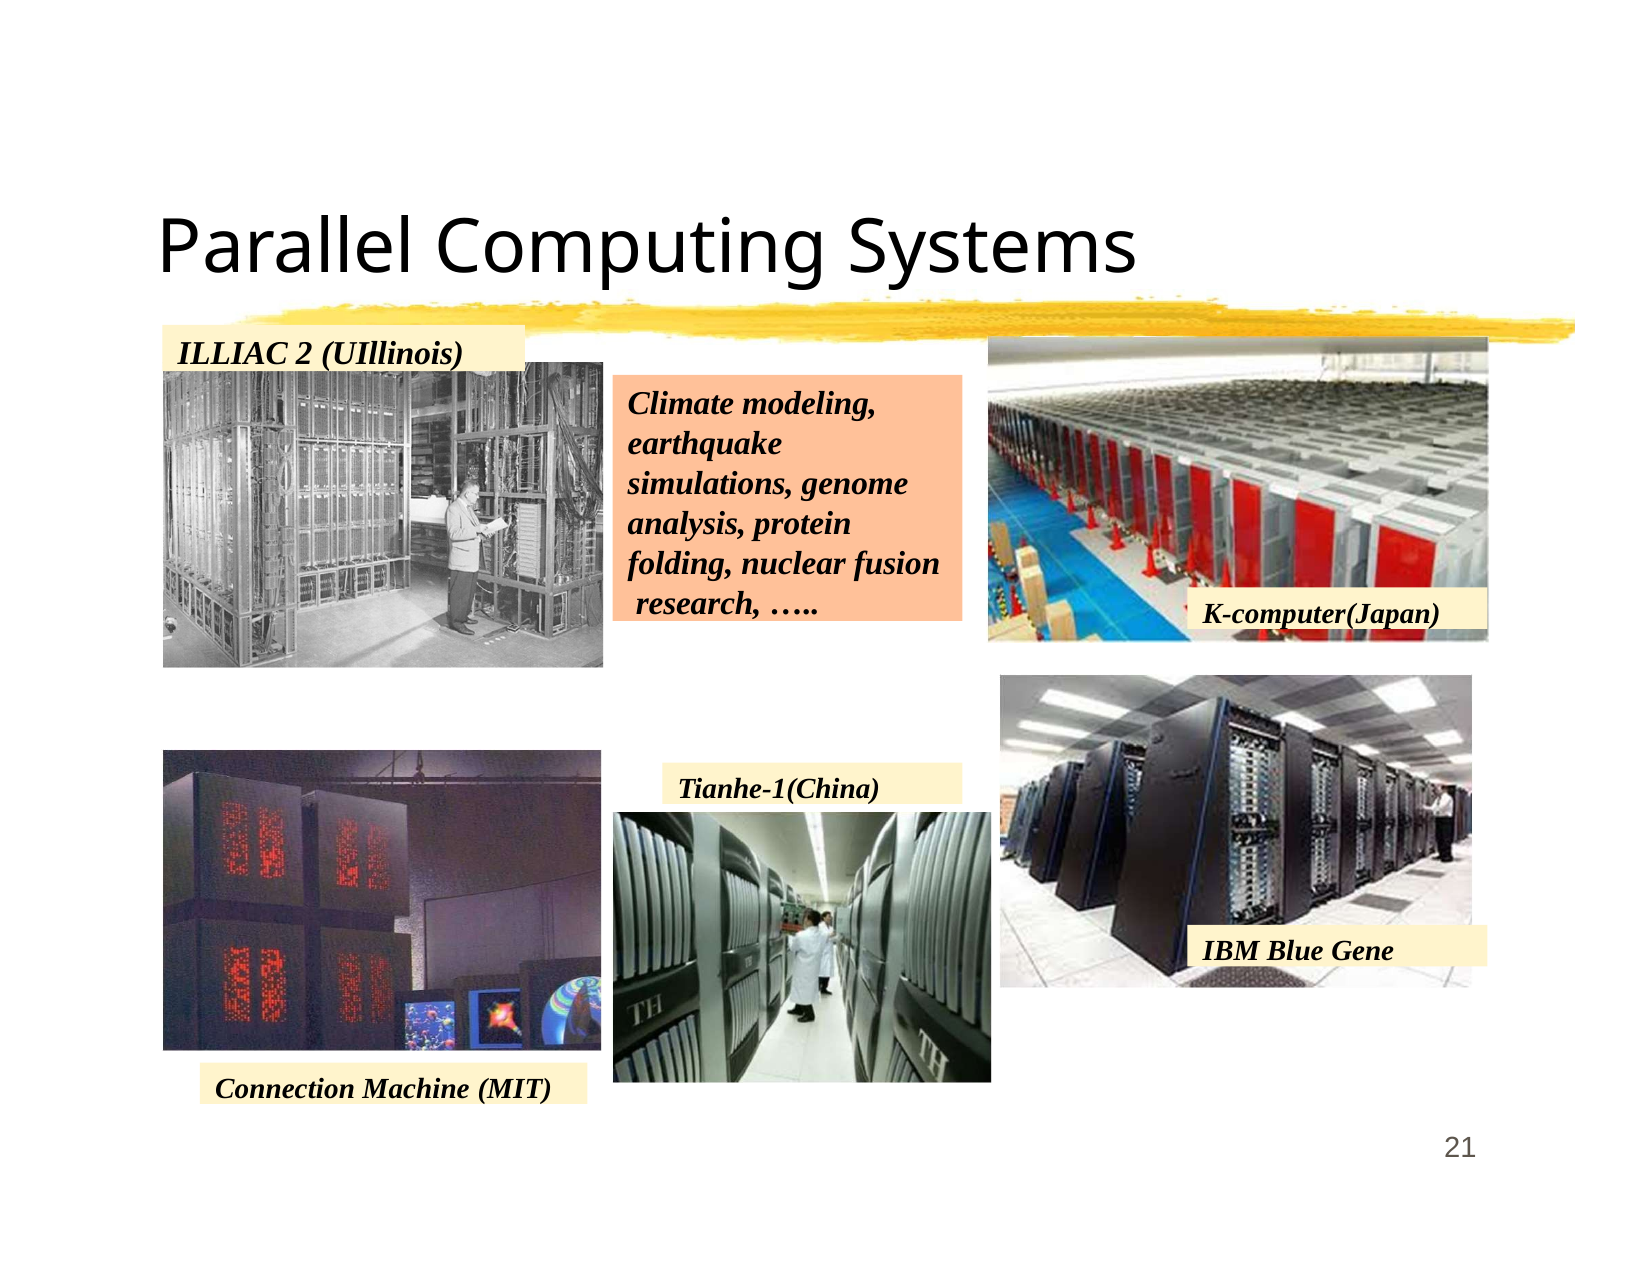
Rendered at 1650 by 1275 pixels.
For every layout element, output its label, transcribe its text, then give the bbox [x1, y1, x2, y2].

text_box 21 [1437, 1129, 1484, 1164]
text_box Connection Machine (MIT) [199, 1062, 588, 1104]
text_box [161, 362, 604, 668]
text_box [986, 336, 1490, 643]
text_box IBM Blue Gene [1187, 924, 1488, 967]
picture [1314, 289, 1575, 345]
text_box [611, 812, 992, 1083]
text_box [161, 749, 602, 1051]
text_box [999, 674, 1473, 988]
text_box Tianhe-1(China) [662, 762, 963, 804]
text_box ILLIAC 2 (UIllinois) [162, 324, 525, 372]
text_box K-computer(Japan) [1187, 587, 1488, 629]
text_box Climate modeling, earthquake simulations, genome analysis, protein folding, nuclear fusion research, ….. [612, 374, 963, 621]
title Parallel Computing Systems [154, 195, 1314, 411]
